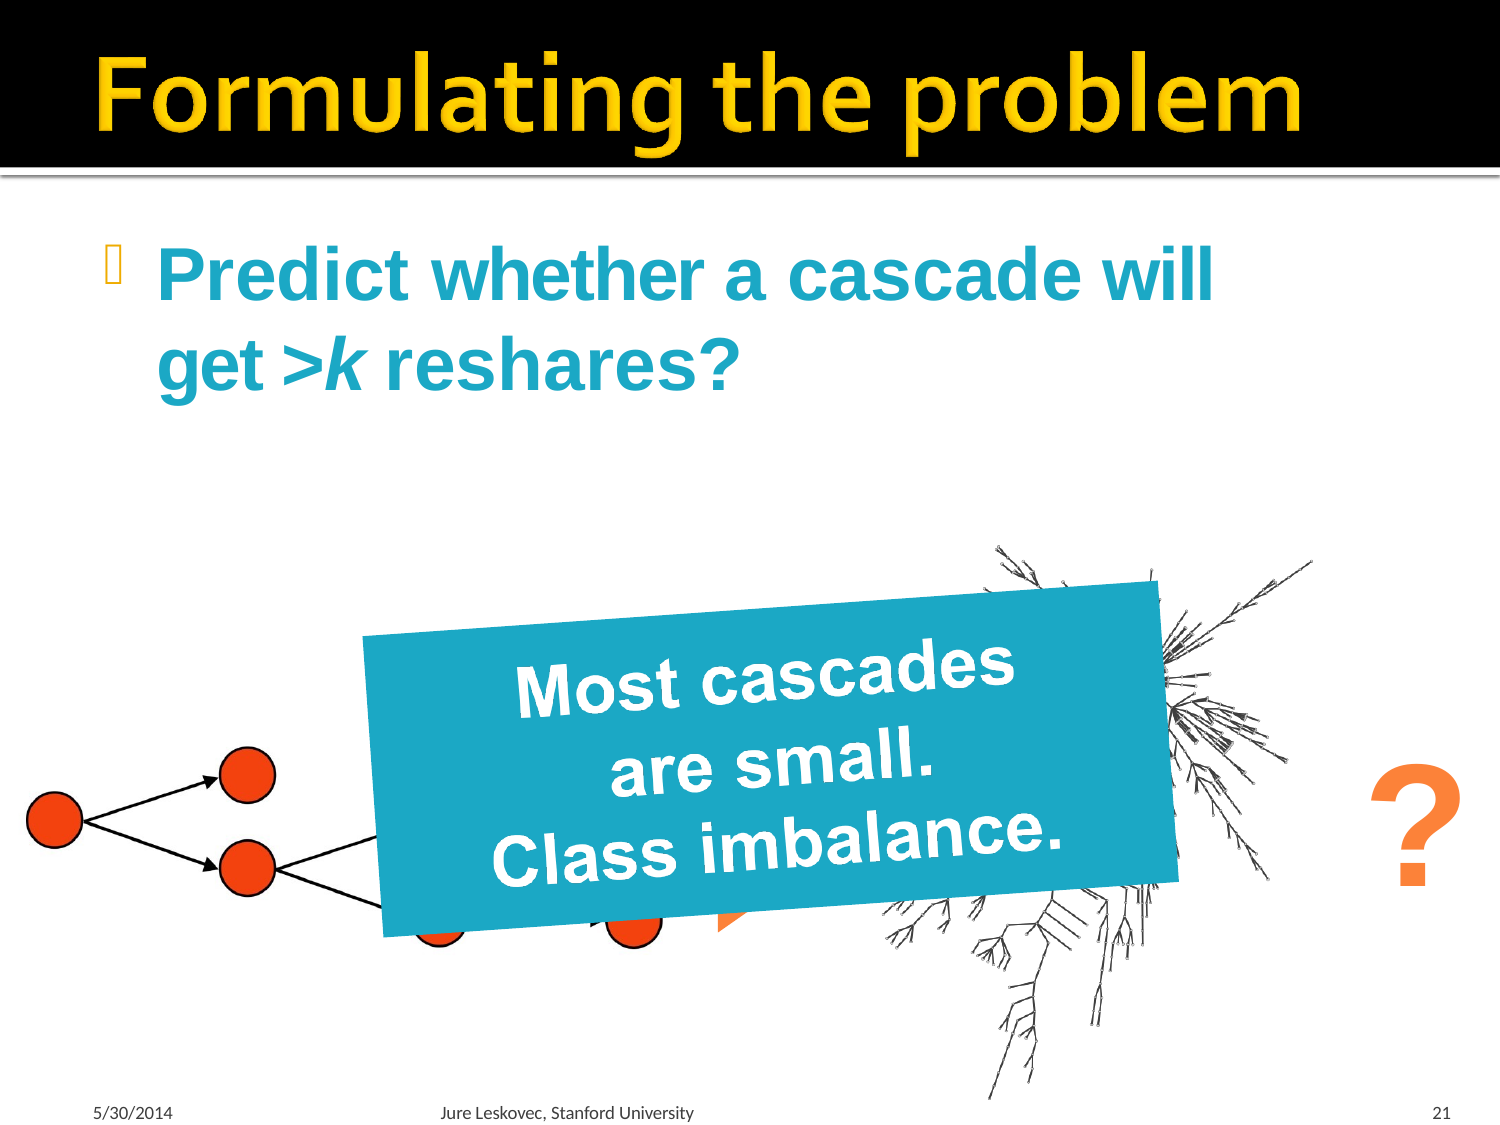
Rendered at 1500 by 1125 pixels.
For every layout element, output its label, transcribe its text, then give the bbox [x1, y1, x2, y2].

title Predict whether a cascade will get >k reshares? [77, 224, 1423, 626]
text_box 21 [1430, 1104, 1454, 1123]
text_box [881, 626, 1313, 1100]
text_box Jure Leskovec, Stanford University [438, 1104, 703, 1123]
text_box [98, 51, 1300, 159]
text_box [18, 692, 676, 973]
picture [0, 175, 1500, 183]
text_box 5/30/2014 [90, 1104, 177, 1123]
text_box [362, 580, 1179, 938]
text_box [717, 913, 746, 933]
text_box ? [1361, 711, 1473, 921]
text_box [517, 638, 1014, 797]
text_box [493, 810, 1060, 888]
